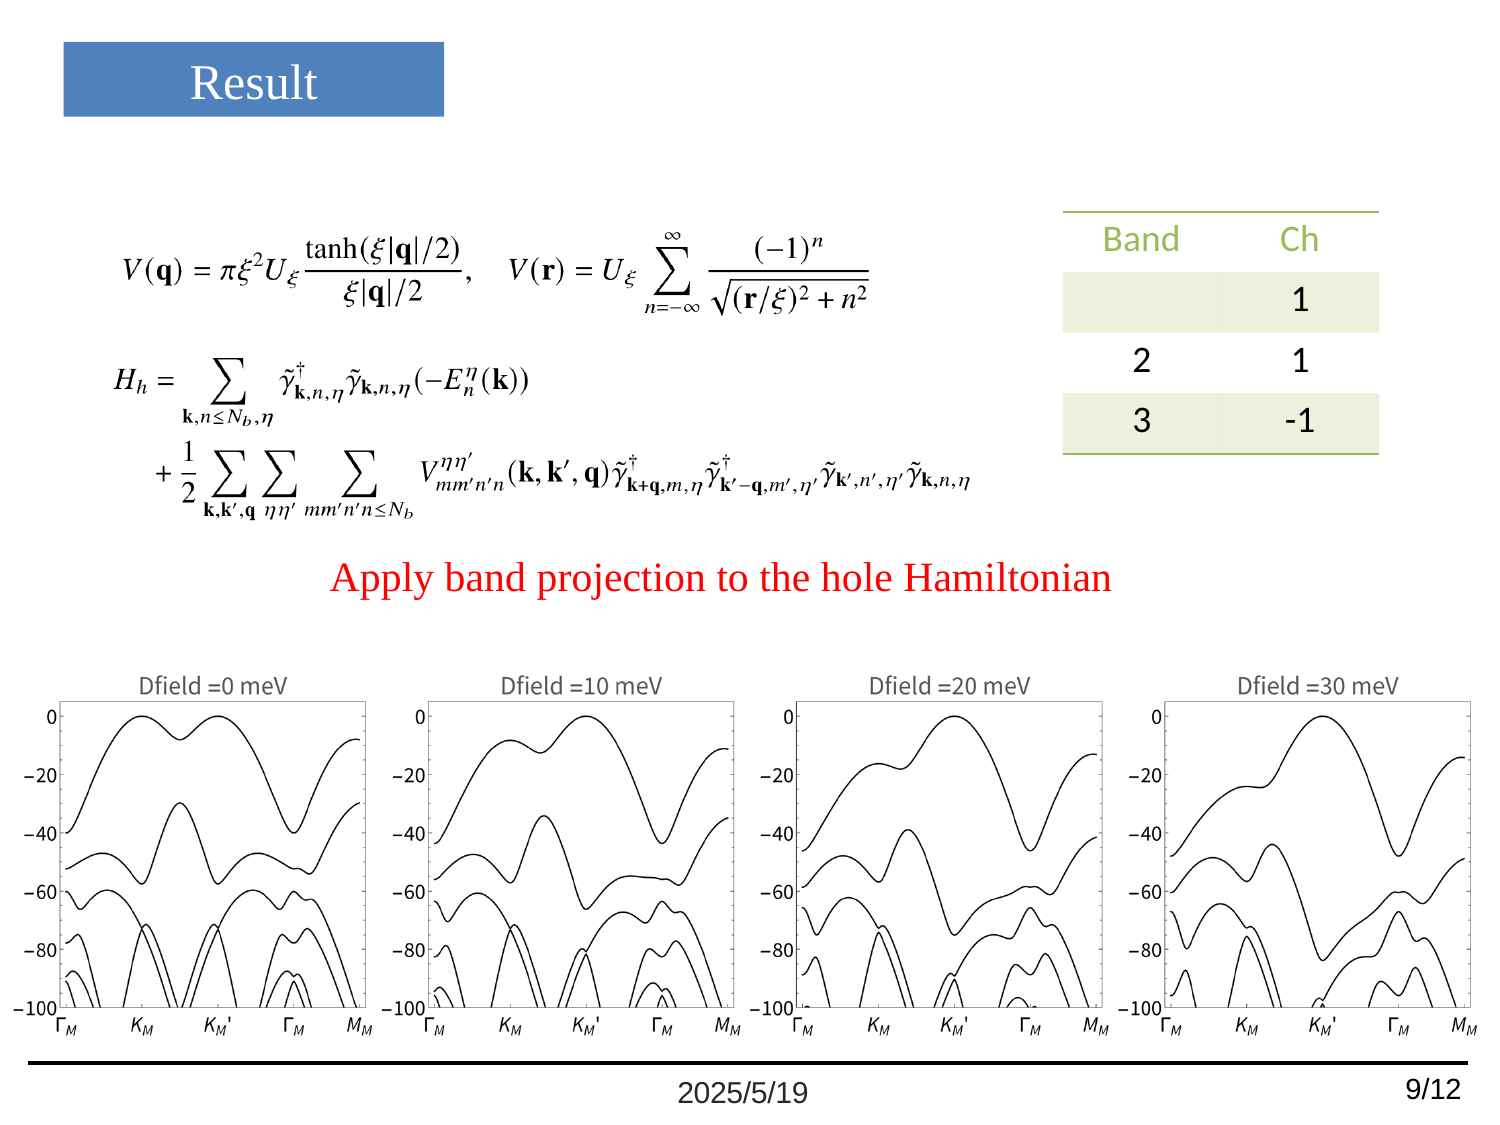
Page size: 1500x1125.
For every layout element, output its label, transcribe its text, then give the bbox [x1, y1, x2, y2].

picture [74, 340, 1049, 529]
picture [0, 646, 1500, 1049]
text_box Result [63, 41, 445, 117]
text_box Apply band projection to the hole Hamiltonian [314, 542, 1150, 645]
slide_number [675, 1071, 881, 1125]
slide_number 9/12 [1399, 1070, 1481, 1108]
picture [21, 216, 985, 334]
